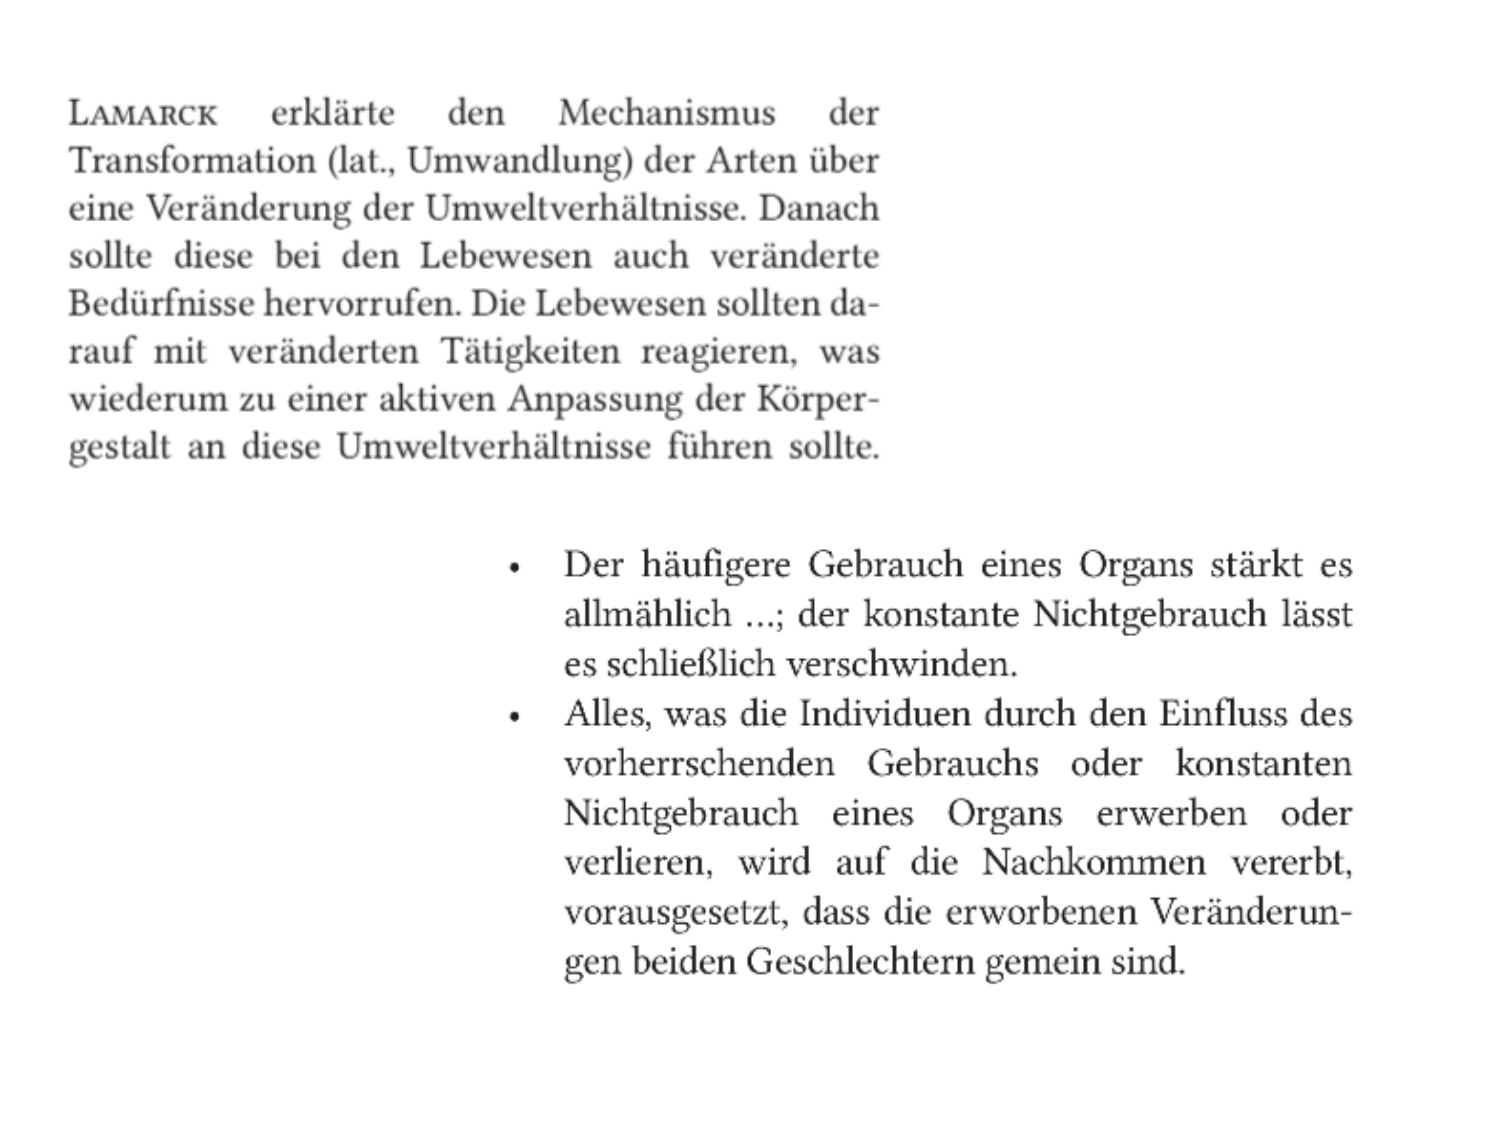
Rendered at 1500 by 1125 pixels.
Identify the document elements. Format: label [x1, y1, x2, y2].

picture [476, 527, 1377, 988]
picture [52, 77, 892, 474]
